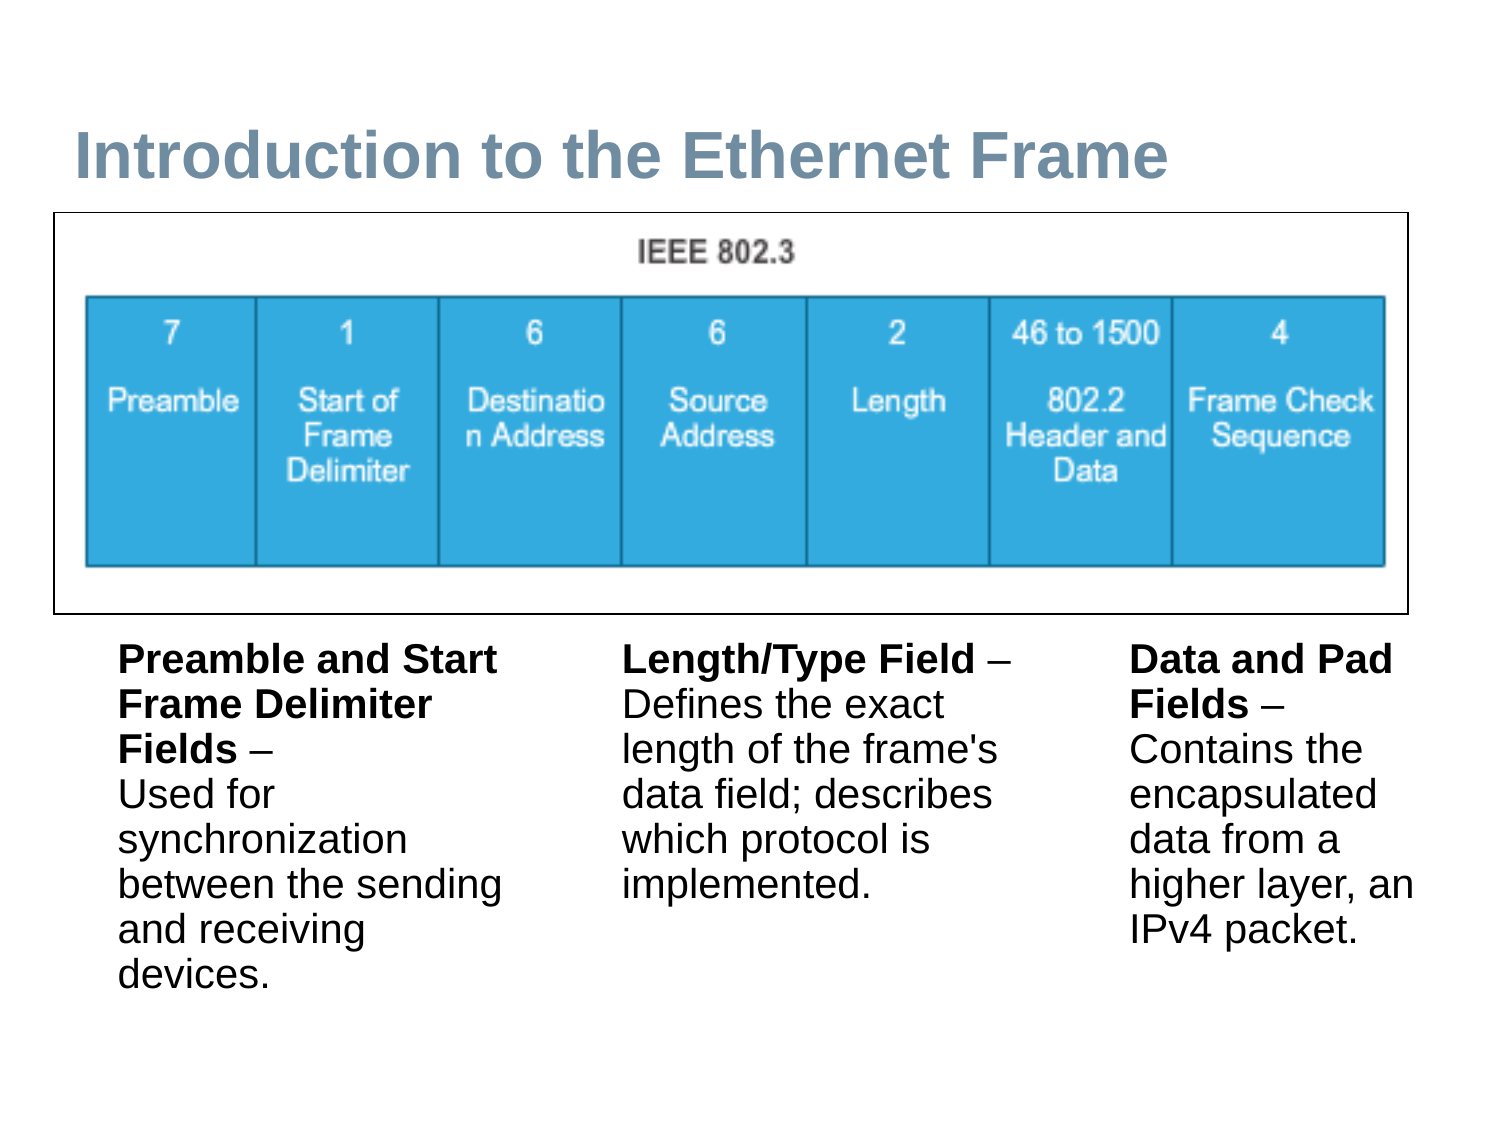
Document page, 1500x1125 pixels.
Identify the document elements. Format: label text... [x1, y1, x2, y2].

text_box Preamble and Start Frame Delimiter Fields – Used for synchronization between the sending and receiving devices. [102, 630, 544, 1006]
text_box Data and Pad Fields – Contains the encapsulated data from a higher layer, an IPv4 packet. [1114, 630, 1455, 1006]
text_box Length/Type Field – Defines the exact length of the frame's data field; describes which protocol is implemented. [607, 630, 1048, 961]
title Introduction to the Ethernet Frame [61, 62, 1500, 200]
picture [54, 213, 1408, 614]
